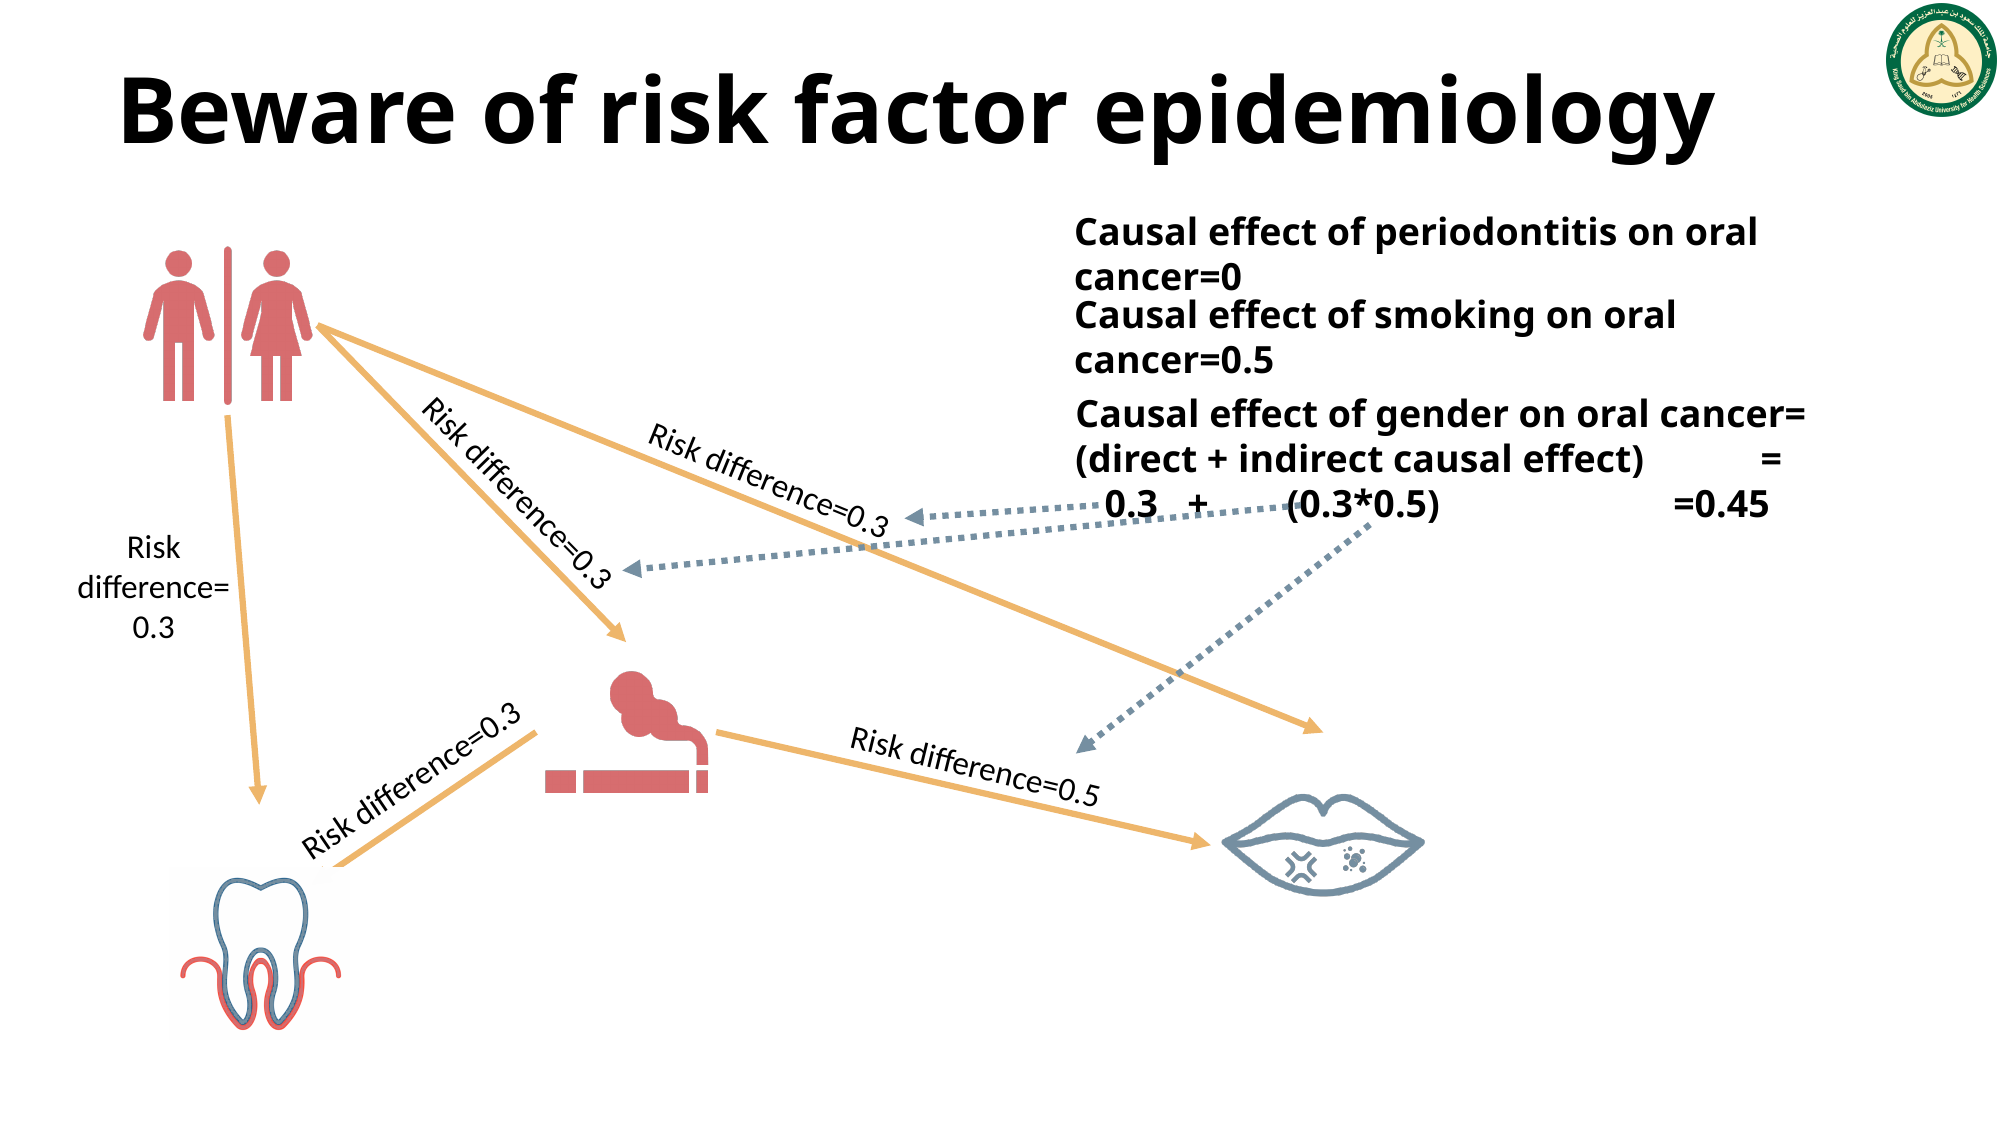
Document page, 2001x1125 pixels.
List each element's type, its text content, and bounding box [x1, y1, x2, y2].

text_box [622, 505, 1301, 571]
text_box Causal effect of periodontitis on oral cancer=0 [1059, 201, 1887, 283]
picture [1886, 3, 1997, 117]
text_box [56, 235, 1436, 1040]
text_box Causal effect of smoking on oral cancer=0.5 [1436, 283, 1887, 382]
text_box Causal effect of gender on oral cancer= (direct + indirect causal effect) = 0.3 + (0.3*0.5) =0.45 [1436, 382, 1888, 533]
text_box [1075, 524, 1370, 754]
title Beware of risk factor epidemiology [100, 4, 1826, 223]
